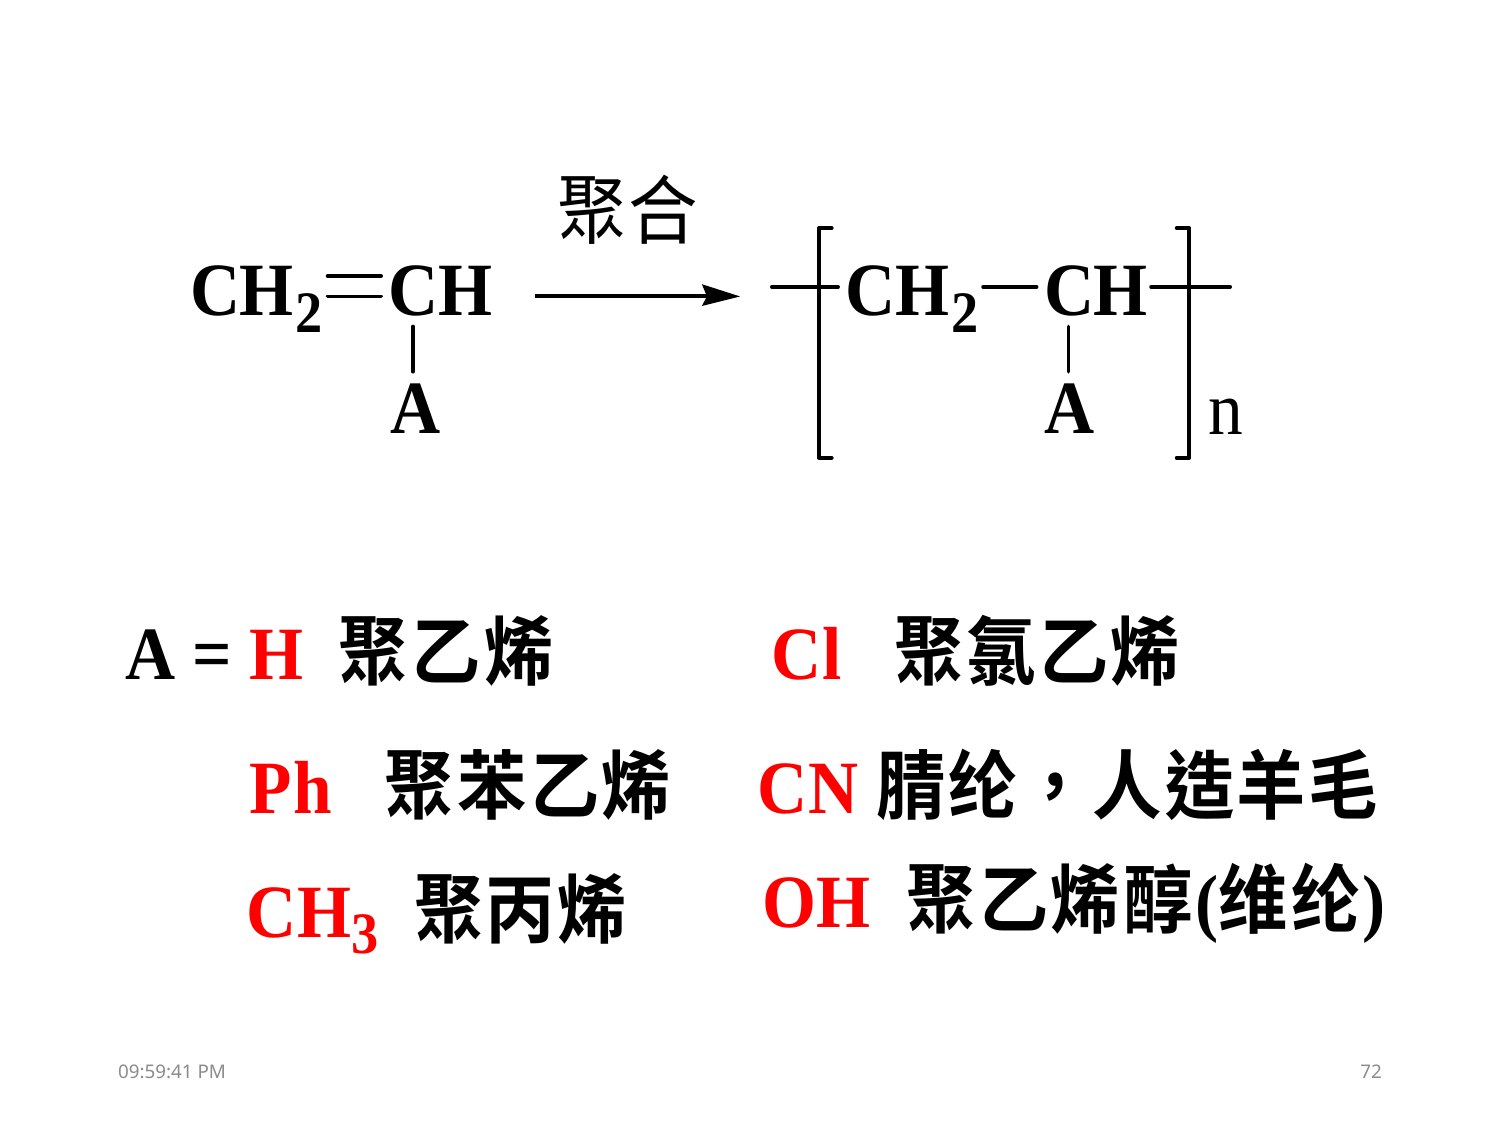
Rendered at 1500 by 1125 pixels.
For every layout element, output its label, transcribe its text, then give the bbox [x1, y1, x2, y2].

slide_number 72 [1059, 1042, 1397, 1103]
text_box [112, 162, 1388, 969]
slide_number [103, 1042, 441, 1103]
